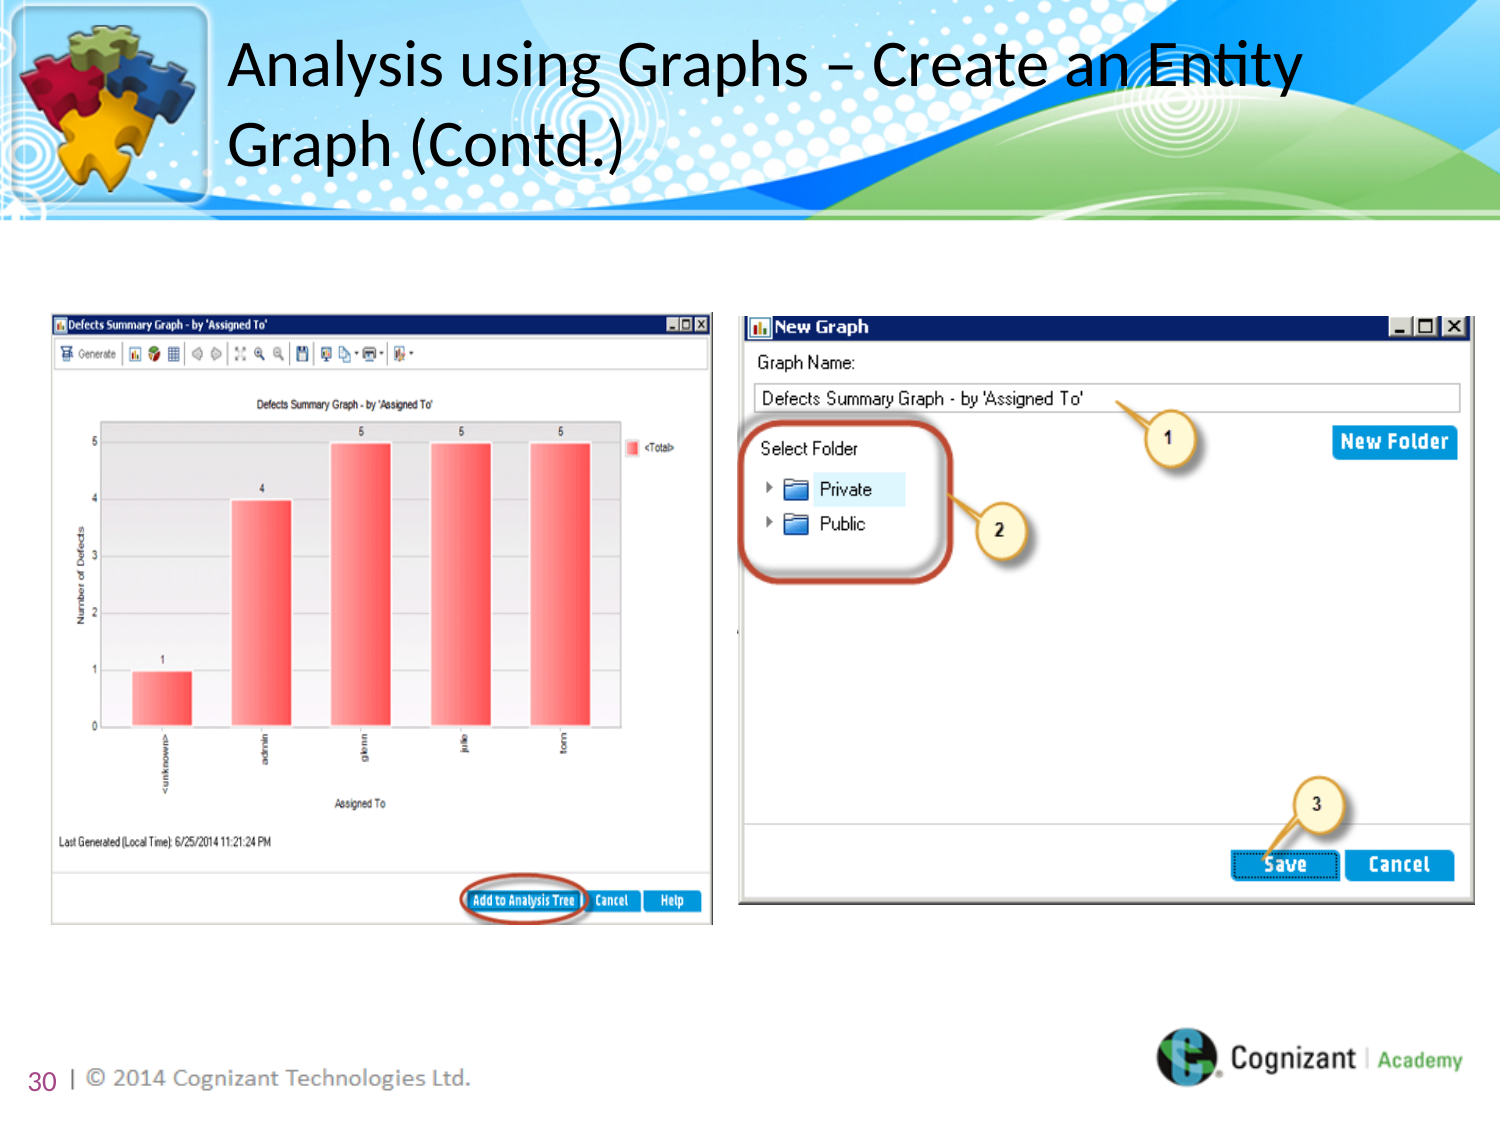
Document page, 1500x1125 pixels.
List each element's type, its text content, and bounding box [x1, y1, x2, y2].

title Analysis using Graphs – Create an Entity Graph (Contd.) [212, 12, 1450, 188]
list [49, 312, 713, 926]
picture [0, 0, 1500, 1125]
slide_number 30 [12, 1054, 88, 1100]
